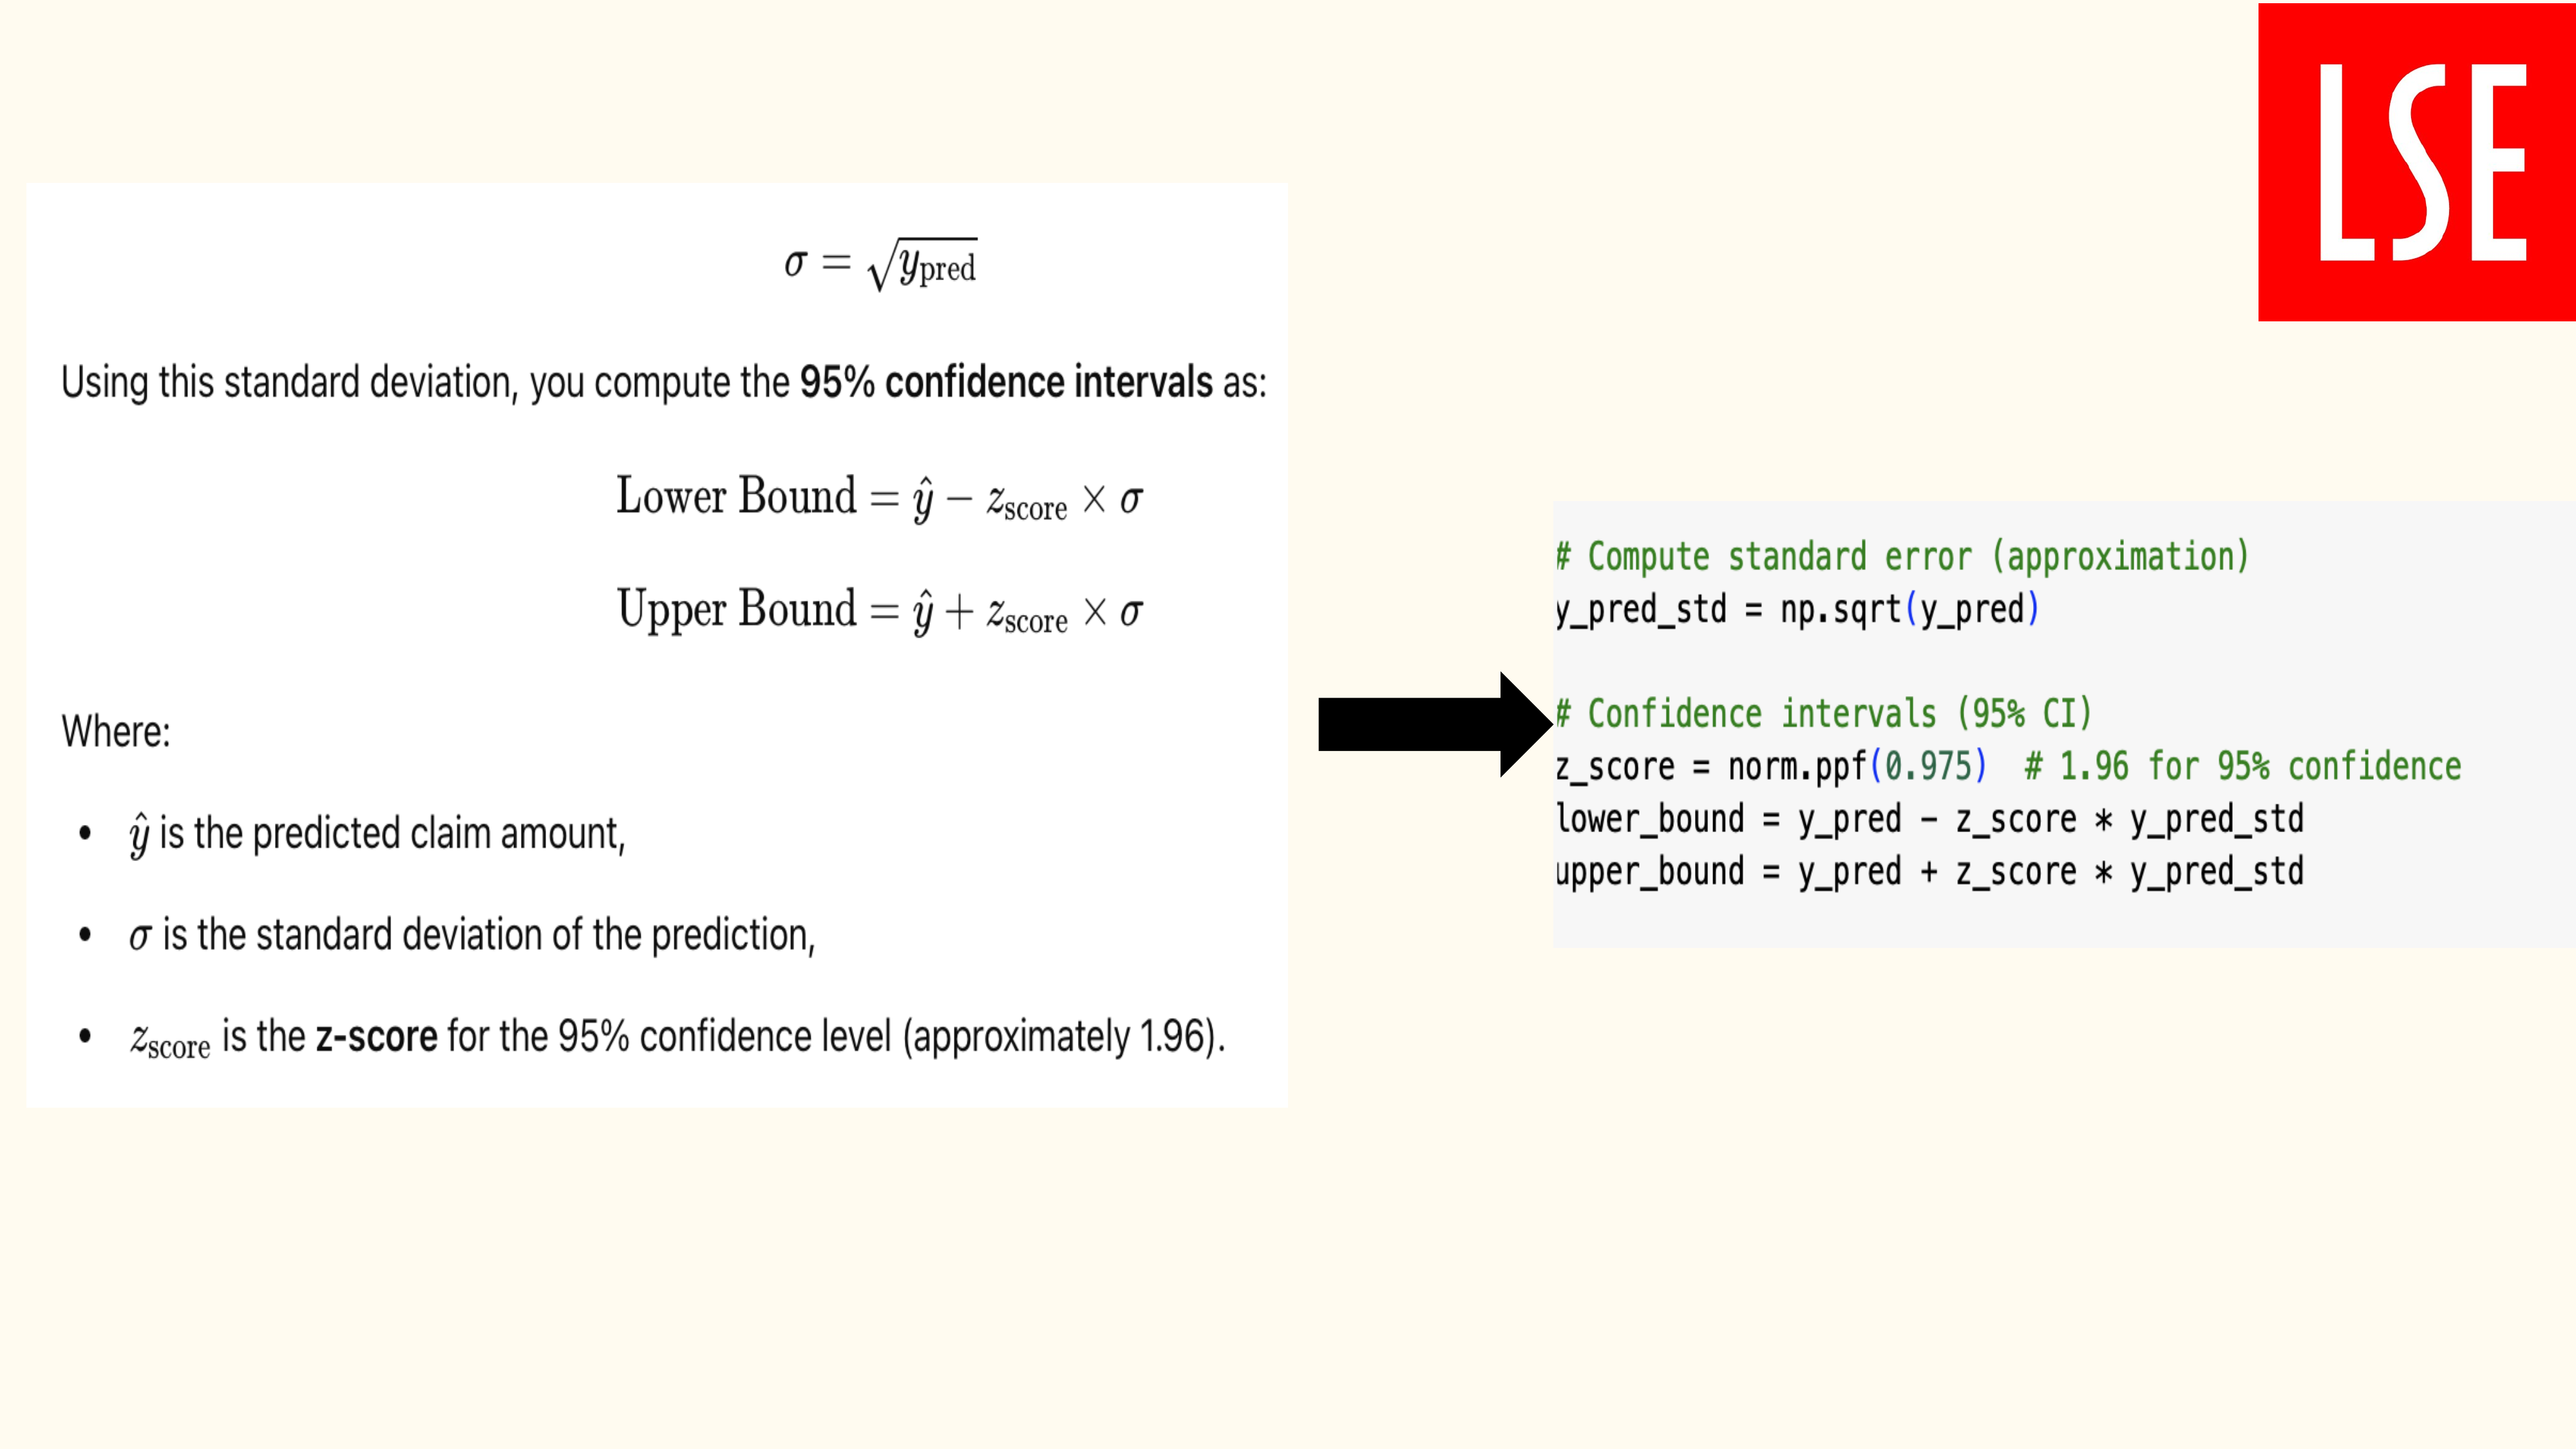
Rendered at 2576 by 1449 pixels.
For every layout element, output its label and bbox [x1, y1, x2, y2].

picture [1553, 501, 2576, 948]
text_box [1318, 671, 1551, 778]
picture [2259, 3, 2576, 321]
picture [26, 183, 1289, 1108]
